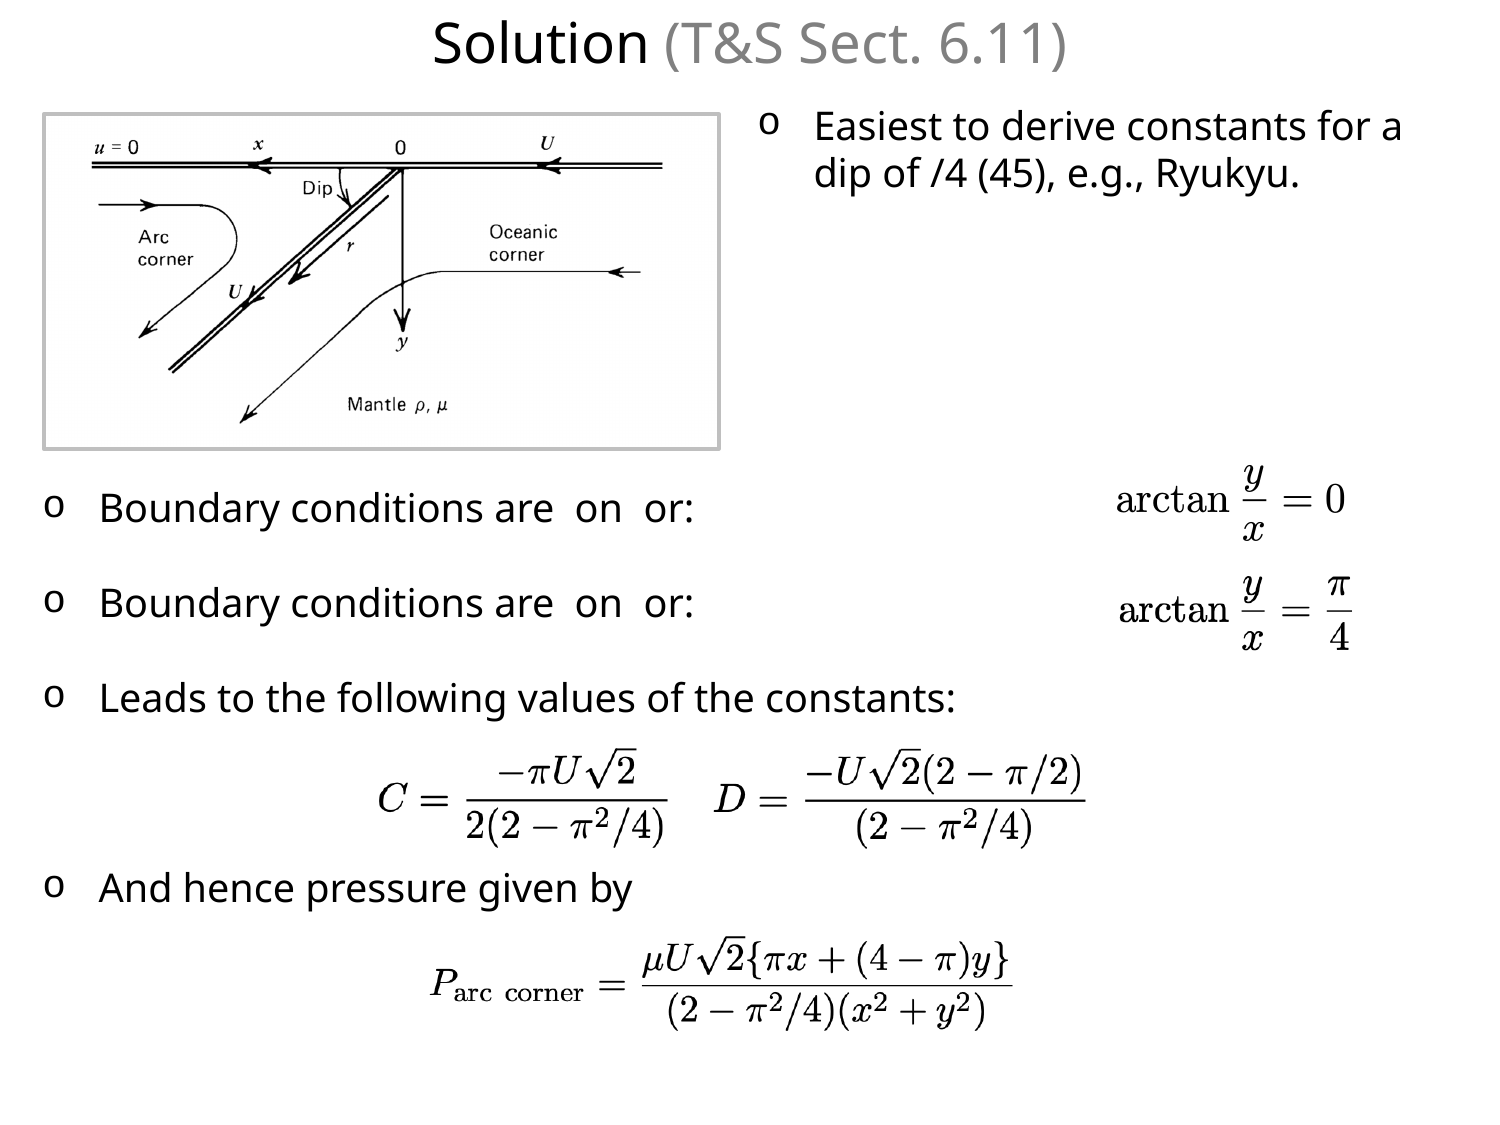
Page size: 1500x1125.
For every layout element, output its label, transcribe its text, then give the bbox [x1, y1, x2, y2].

picture [365, 739, 692, 862]
text_box Solution (T&S Sect. 6.11) [0, 0, 1500, 83]
picture [1105, 571, 1356, 658]
picture [1102, 454, 1348, 549]
picture [713, 743, 1091, 858]
picture [45, 115, 718, 447]
picture [411, 912, 1016, 1045]
